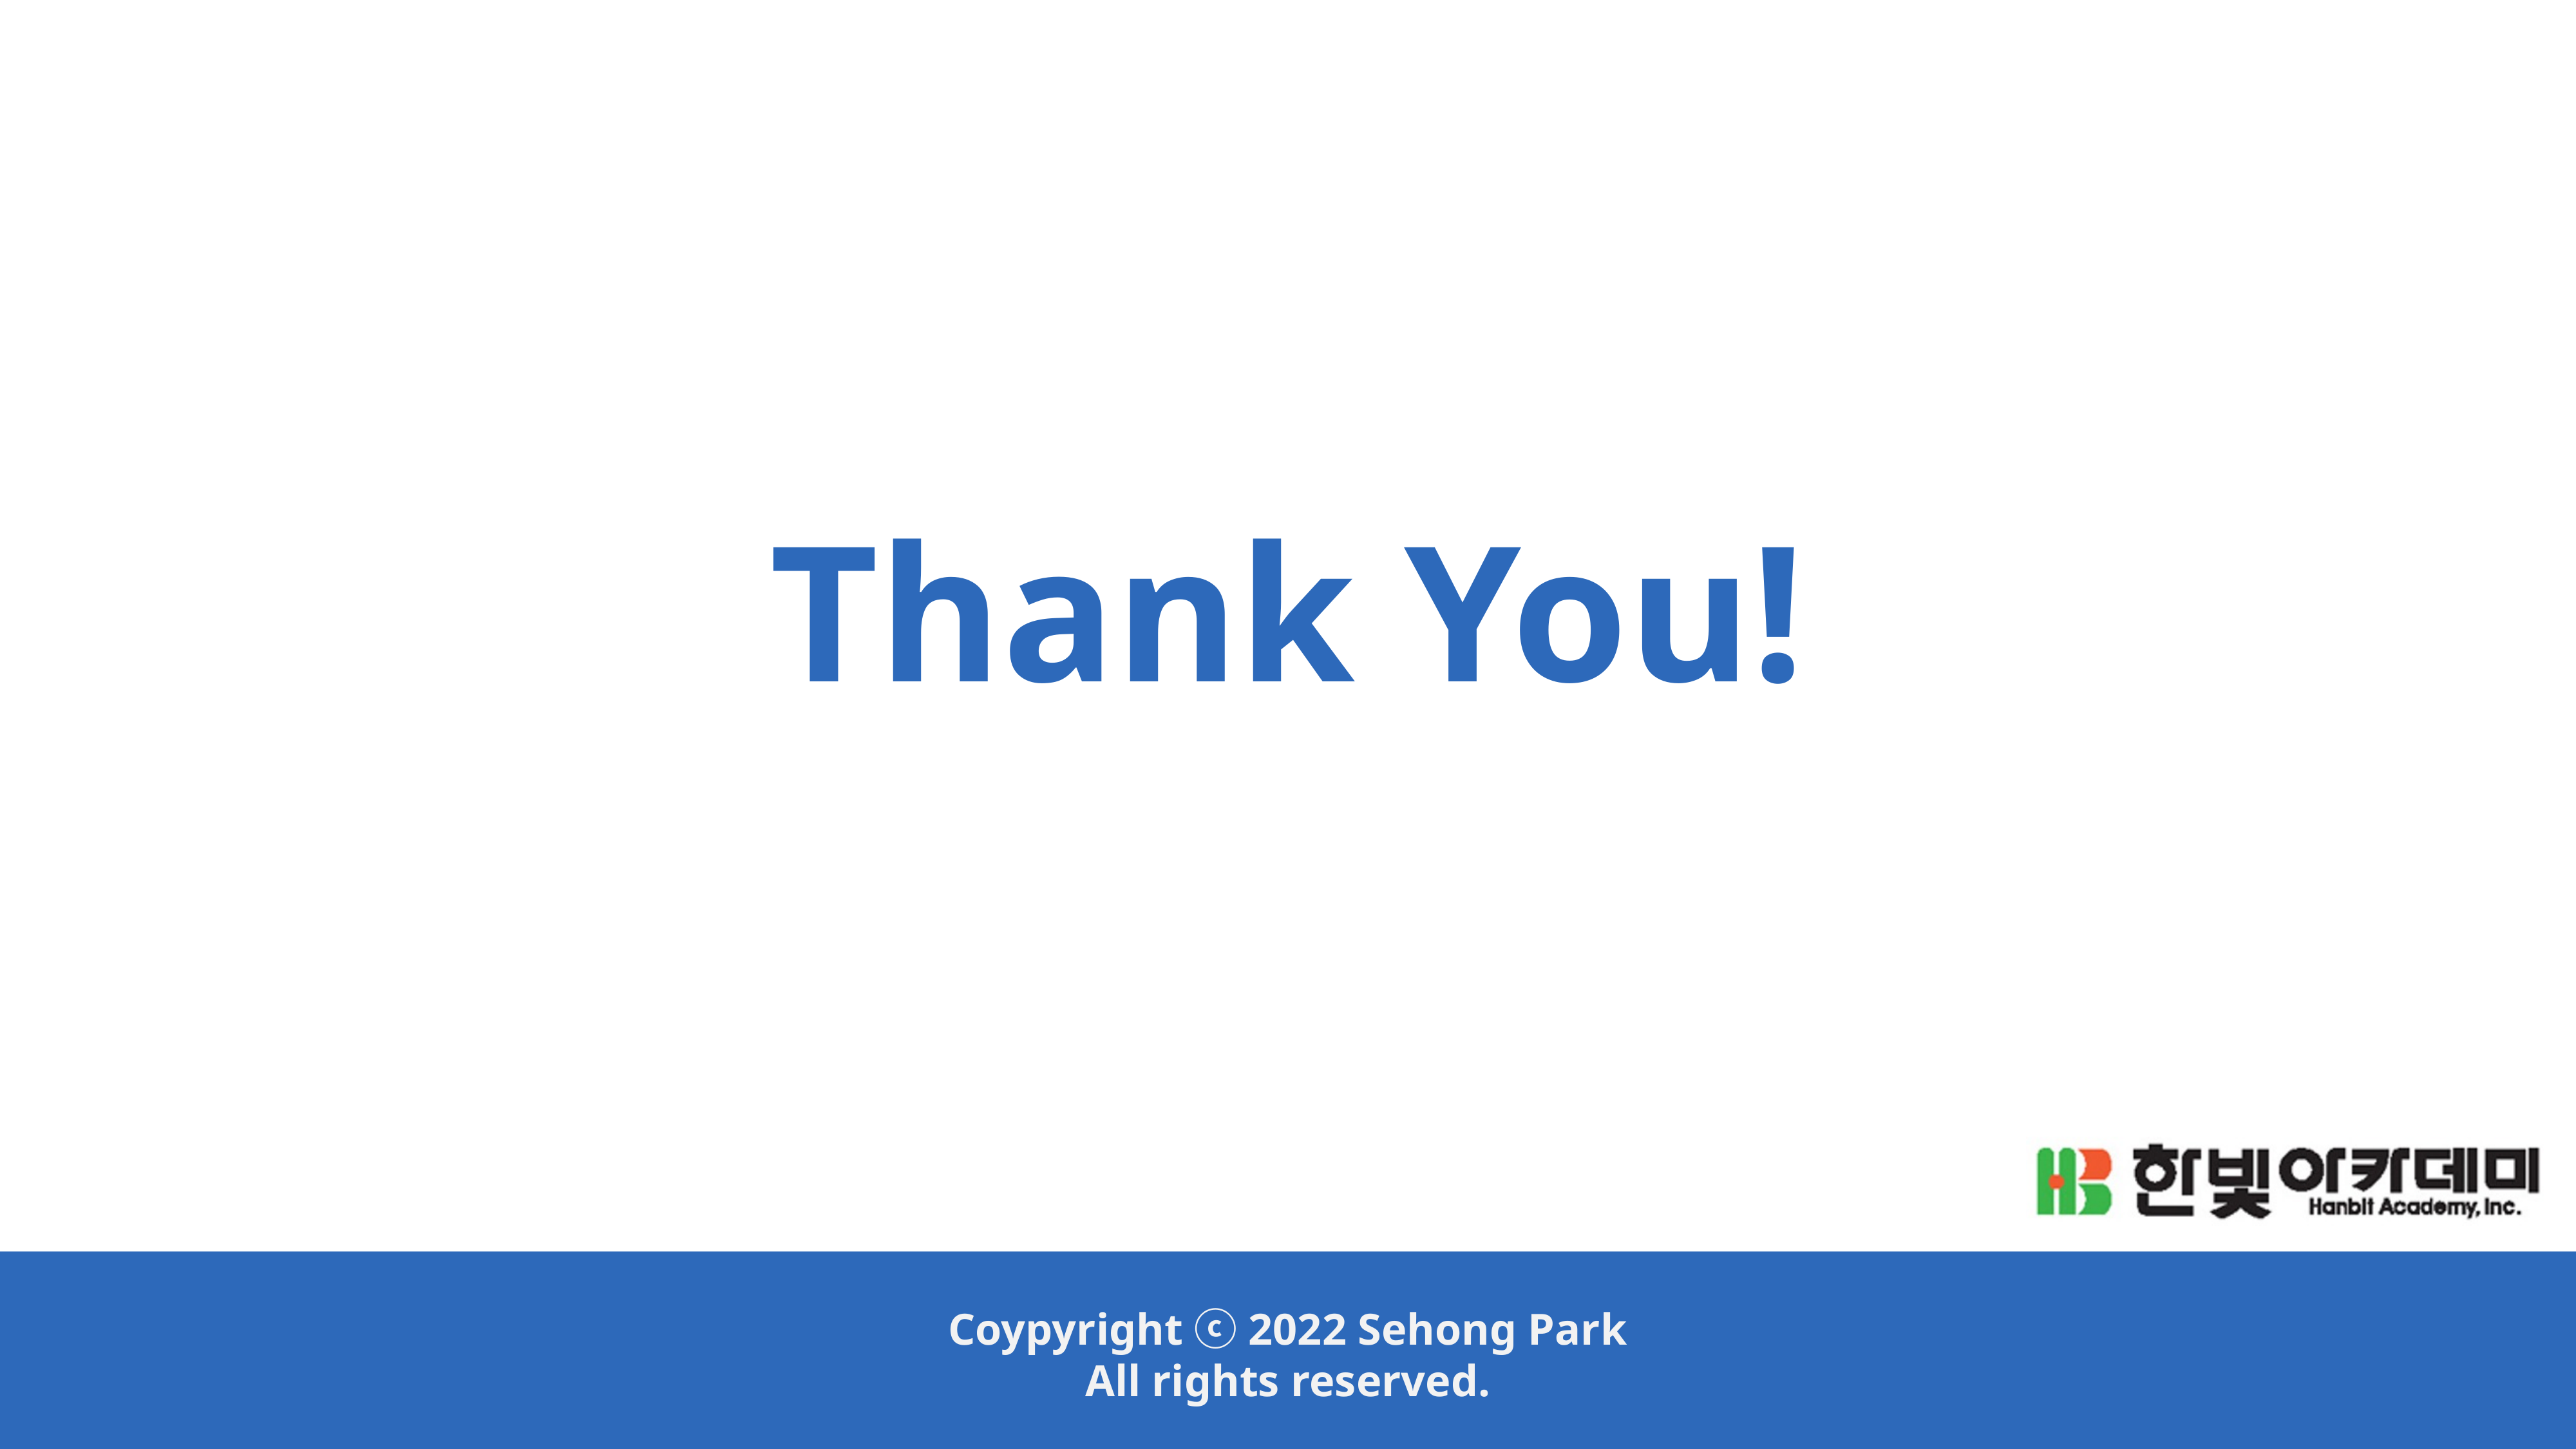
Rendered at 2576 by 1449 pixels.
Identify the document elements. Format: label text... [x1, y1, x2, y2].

text_box Coypyright ⓒ 2022 Sehong Park All rights reserved. [940, 1294, 1636, 1413]
text_box Thank You! [762, 486, 1814, 727]
text_box [0, 1251, 2576, 1449]
picture [2026, 1137, 2548, 1226]
